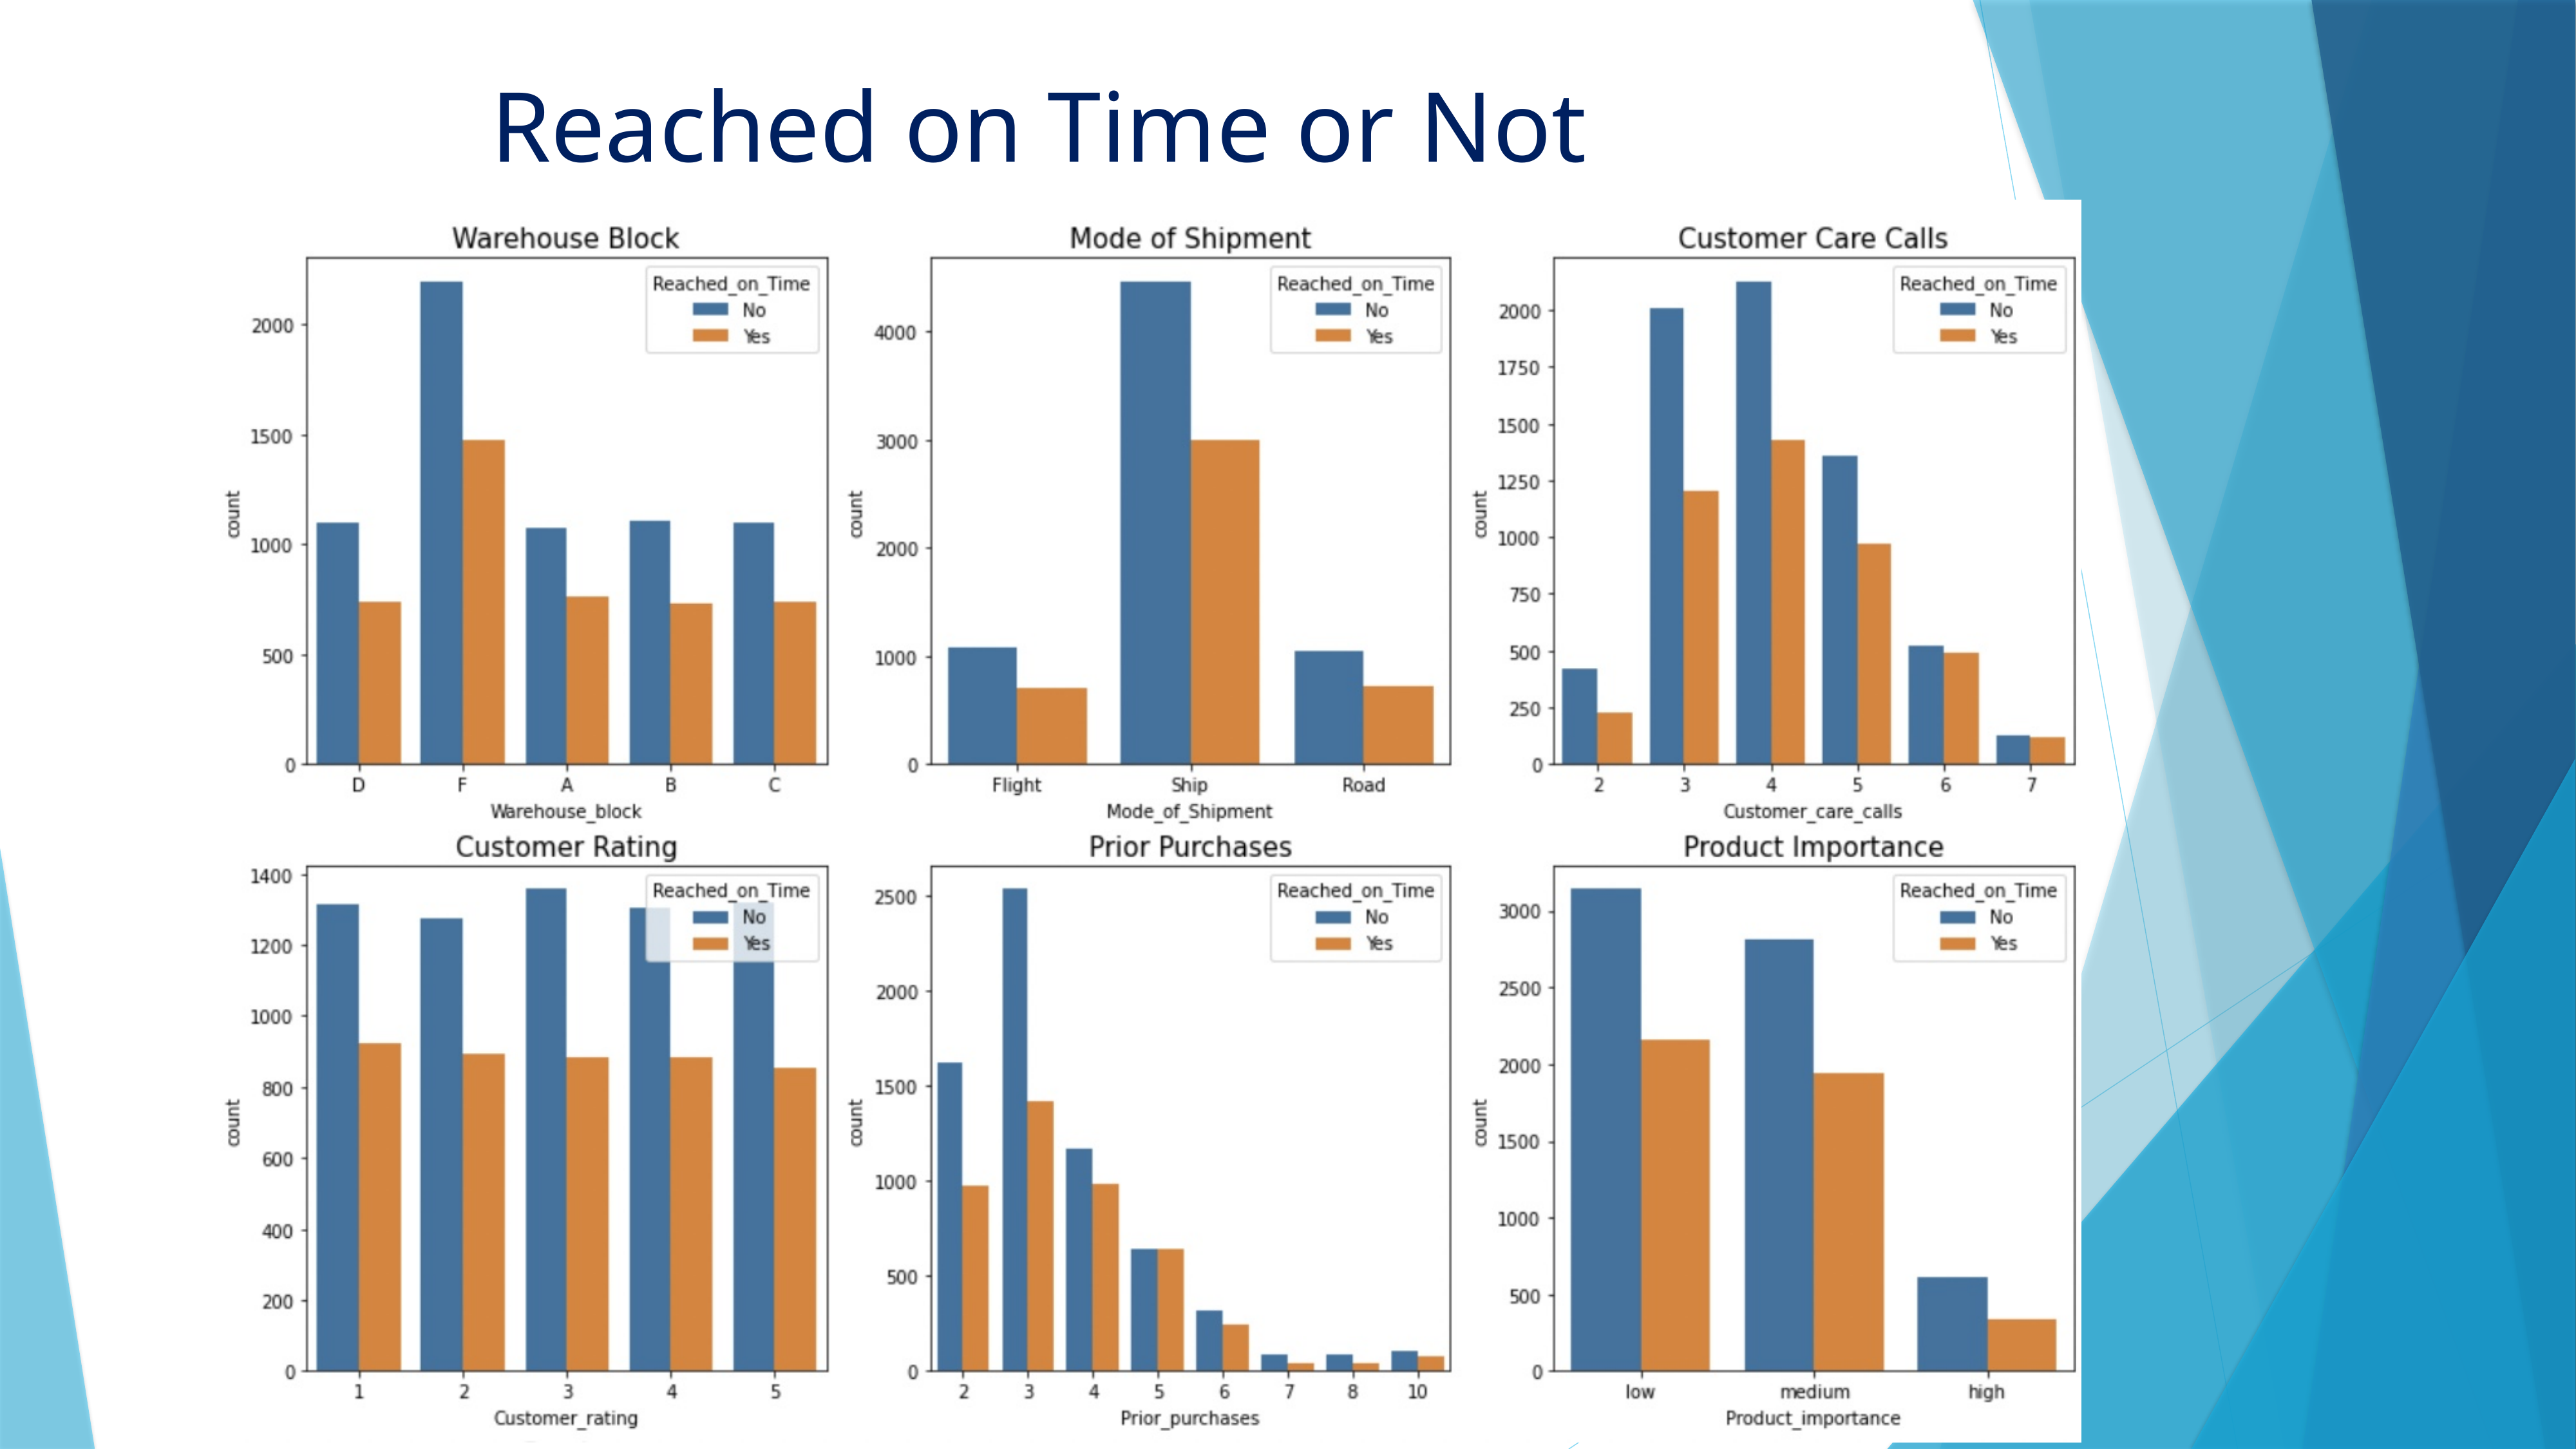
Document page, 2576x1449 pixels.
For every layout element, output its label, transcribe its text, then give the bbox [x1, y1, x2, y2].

picture [211, 200, 2081, 1443]
title Reached on Time or Not [143, 61, 1960, 340]
